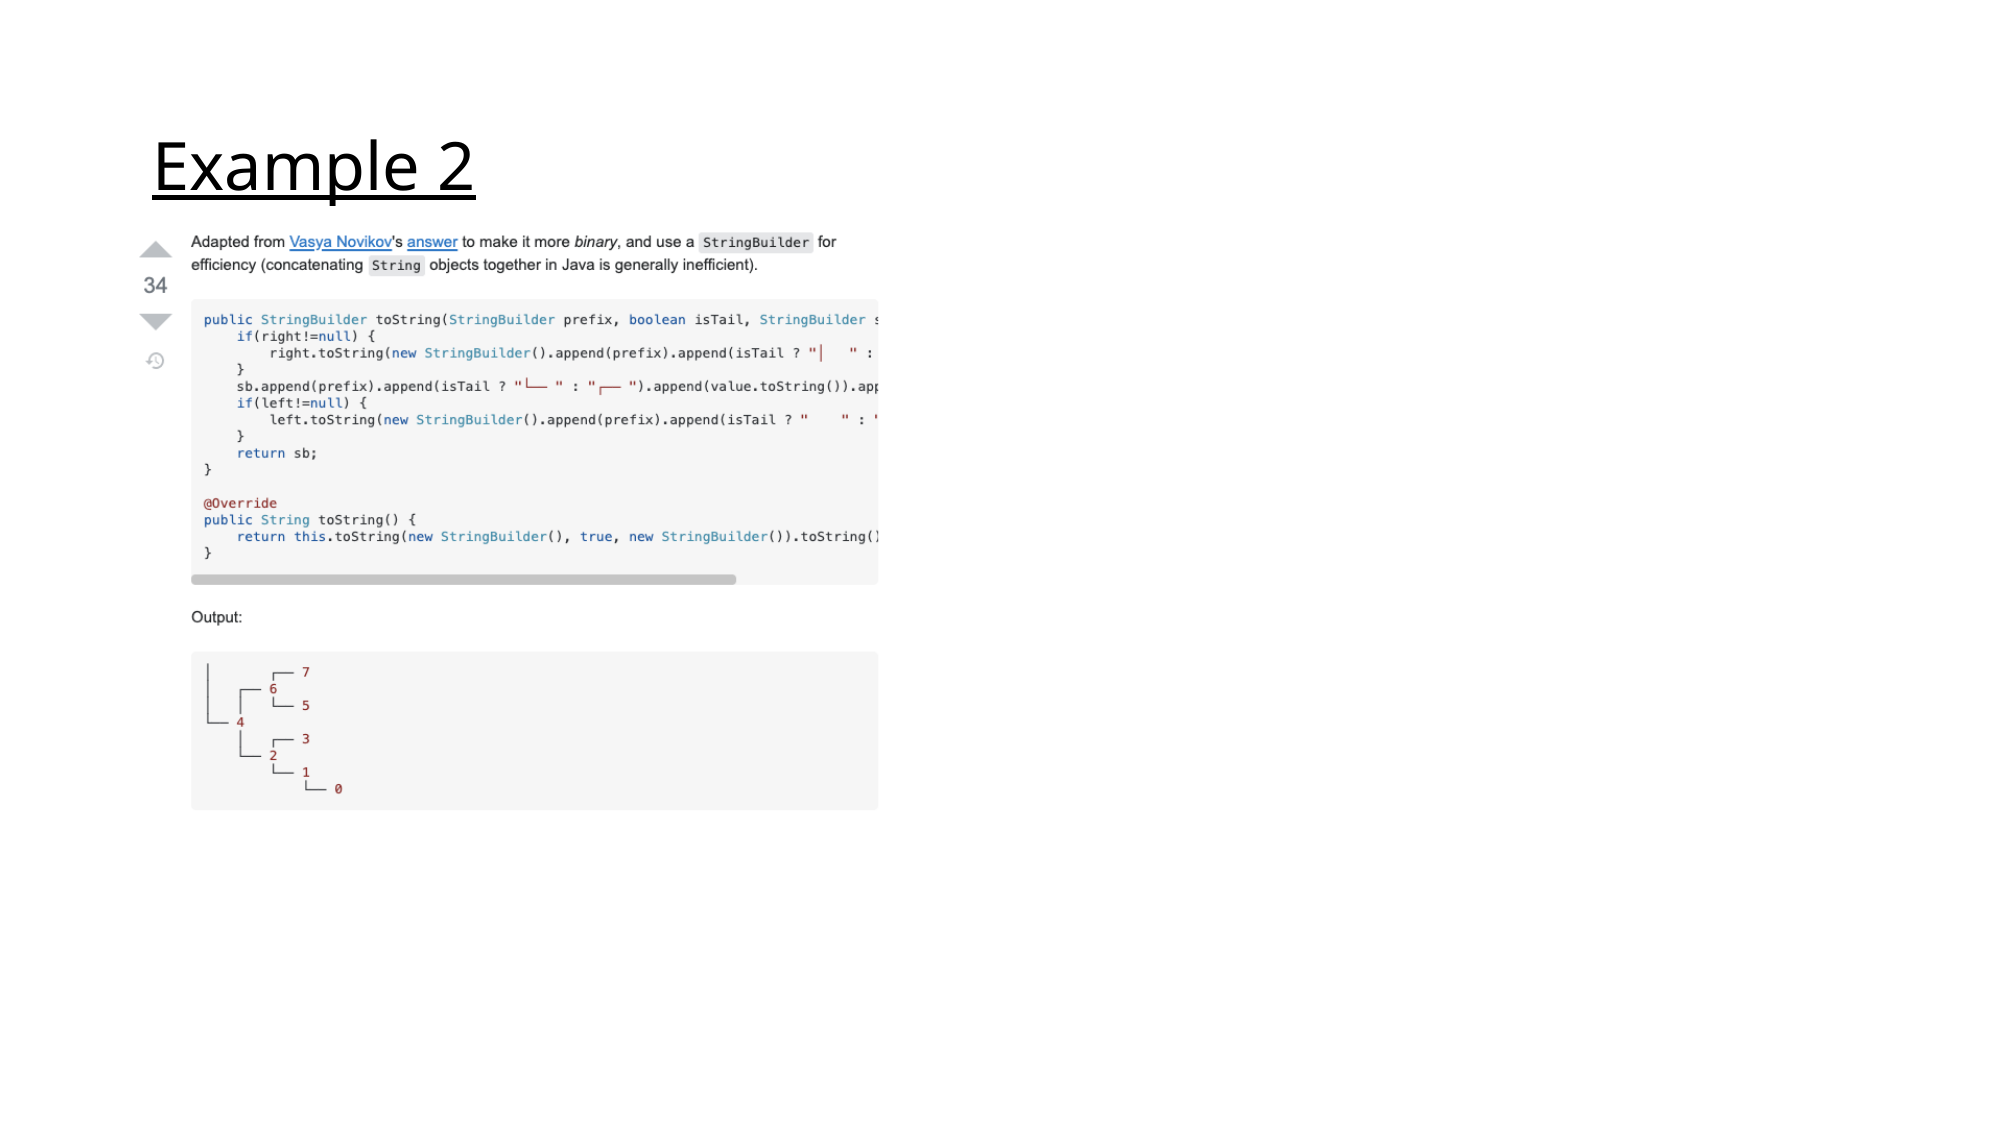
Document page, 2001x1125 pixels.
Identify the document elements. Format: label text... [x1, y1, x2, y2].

title Example 2 [137, 59, 1863, 278]
picture [114, 222, 920, 831]
